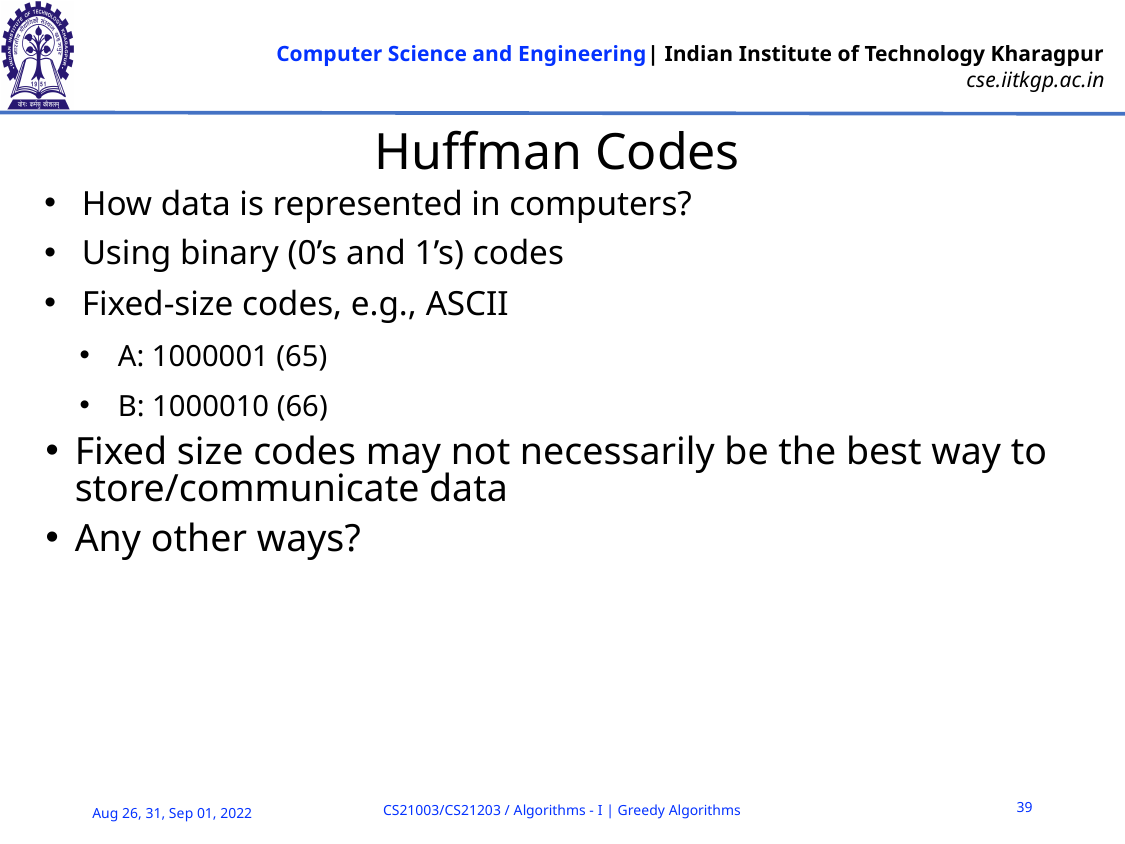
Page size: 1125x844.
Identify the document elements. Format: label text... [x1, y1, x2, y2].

text_box How data is represented in computers? Using binary (0’s and 1’s) codes Fixed-size codes, e.g., ASCII A: 1000001 (65) B: 1000010 (66) Fixed size codes may not necessarily be the best way to store/communicate data Any other ways? [29, 176, 1084, 764]
title Huffman Codes [35, 78, 1078, 176]
picture [1, 1, 74, 110]
footer CS21003/CS21203 / Algorithms - I | Greedy Algorithms [185, 787, 940, 833]
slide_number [77, 798, 274, 844]
slide_number 39 [992, 785, 1048, 831]
